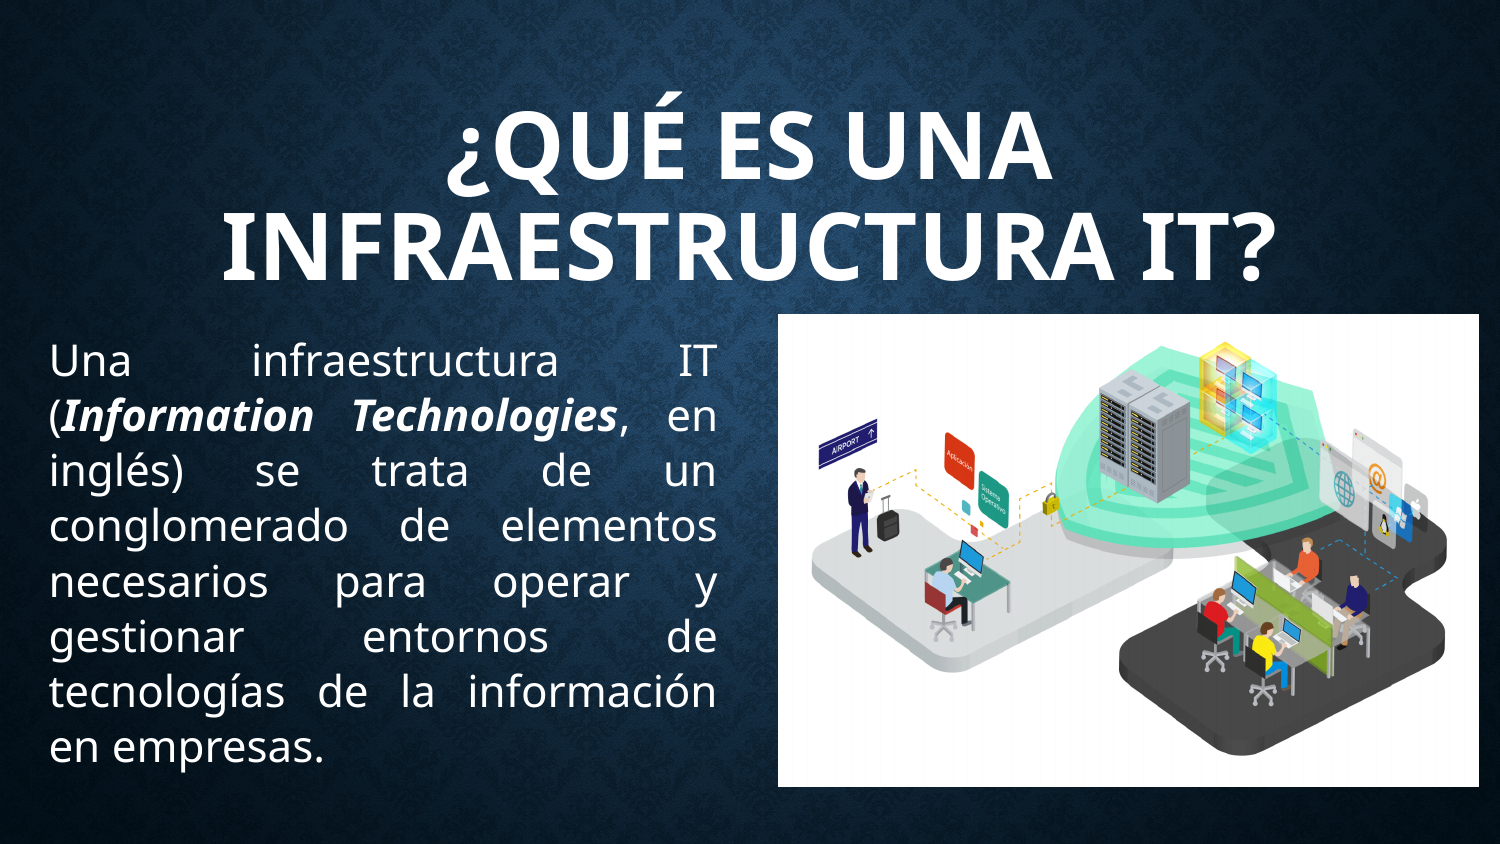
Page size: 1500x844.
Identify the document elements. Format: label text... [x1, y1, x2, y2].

picture [778, 314, 1480, 787]
list Una infraestructura IT (Information Technologies, en inglés) se trata de un conglomerado de elementos necesarios para operar y gestionar entornos de tecnologías de la información en empresas. [33, 314, 734, 787]
title ¿Qué es una infraestructura IT? [75, 83, 1425, 197]
